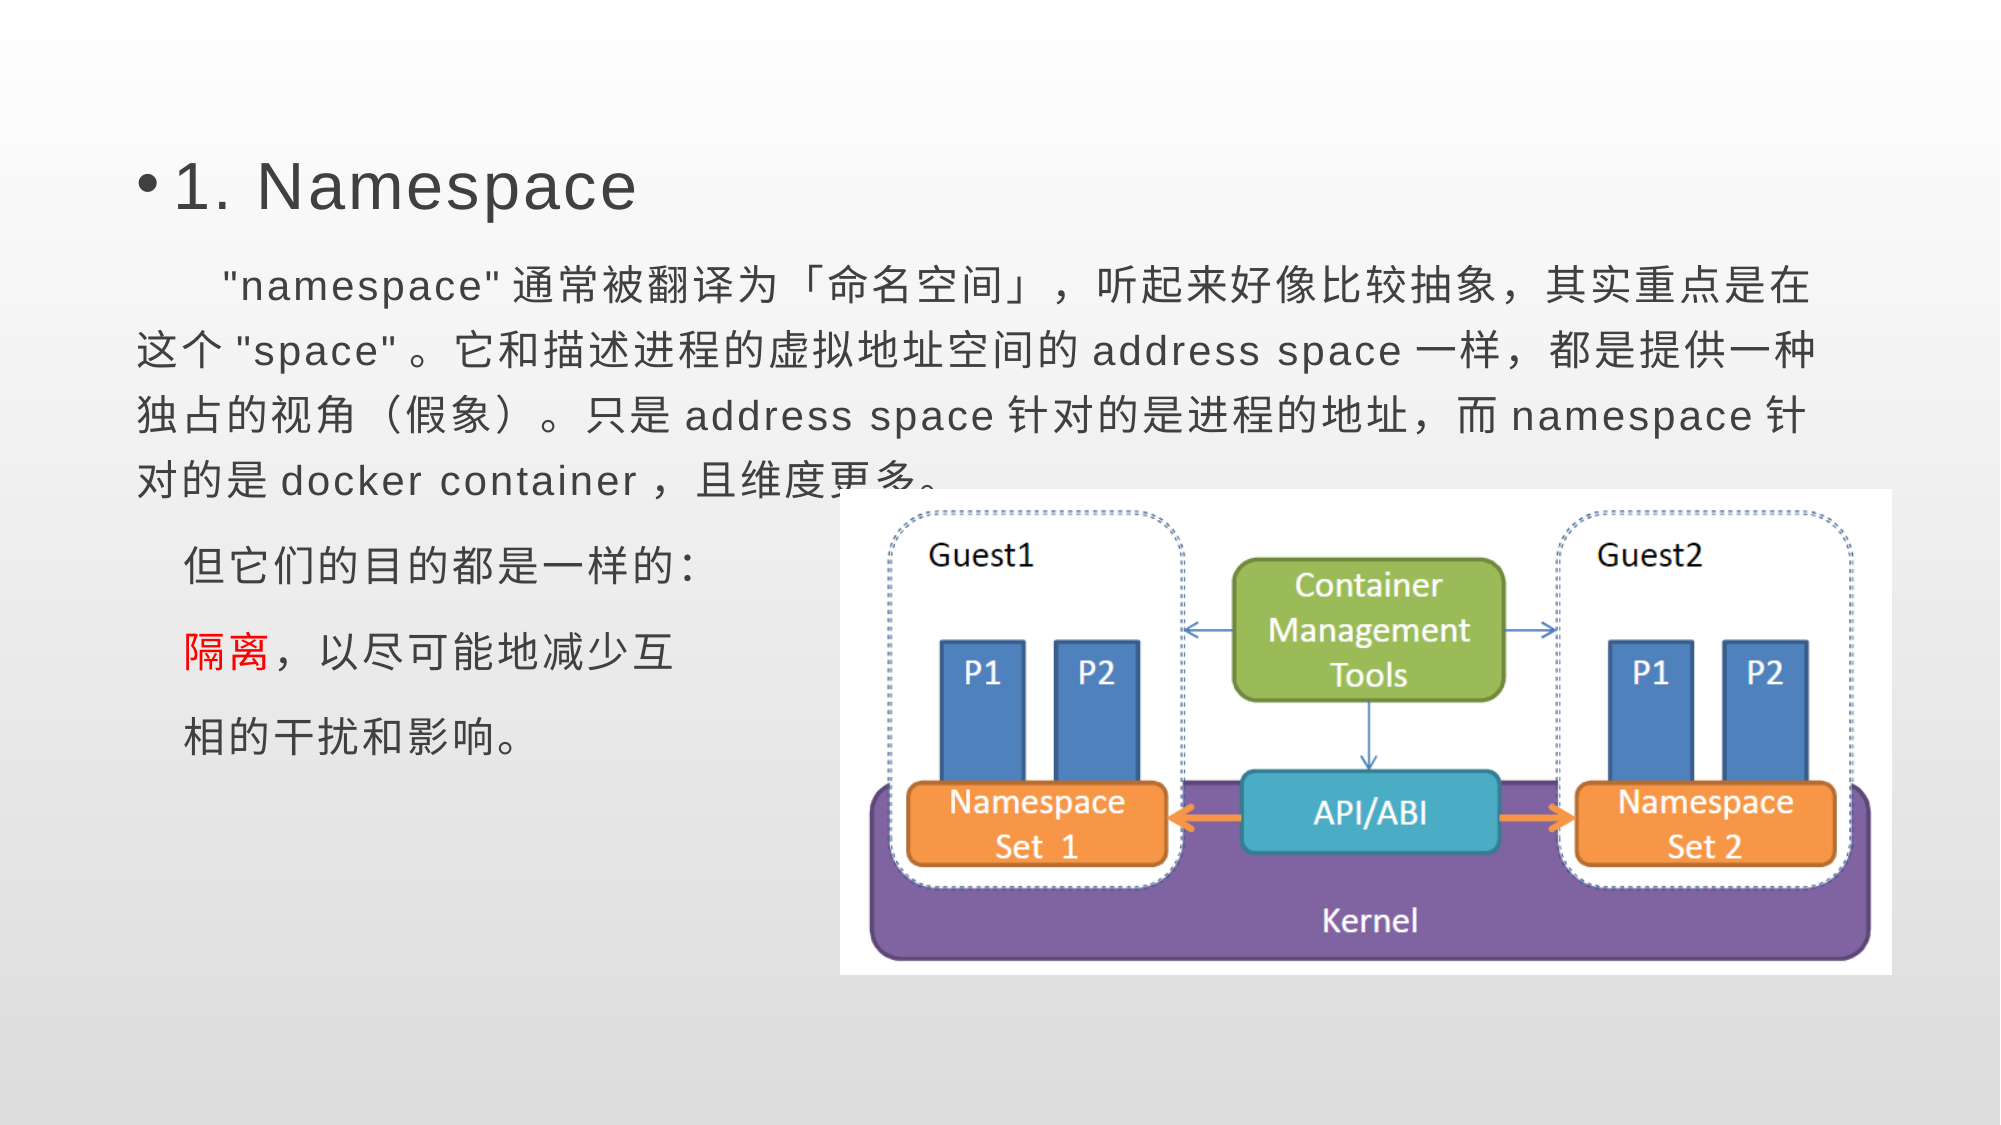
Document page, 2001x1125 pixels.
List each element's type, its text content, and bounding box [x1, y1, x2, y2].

picture [840, 489, 1892, 975]
list 1. Namespace "namespace"通常被翻译为「命名空间」，听起来好像比较抽象，其实重点是在这个"space"。它和描述进程的虚拟地址空间的address space一样，都是提供一种独占的视角（假象）。只是address space针对的是进程的地址，而namespace针对的是docker container，且维度更多。 但它们的目的都是一样的： 隔离，以尽可能地减少互 相的干扰和影响。 [119, 118, 1863, 1014]
